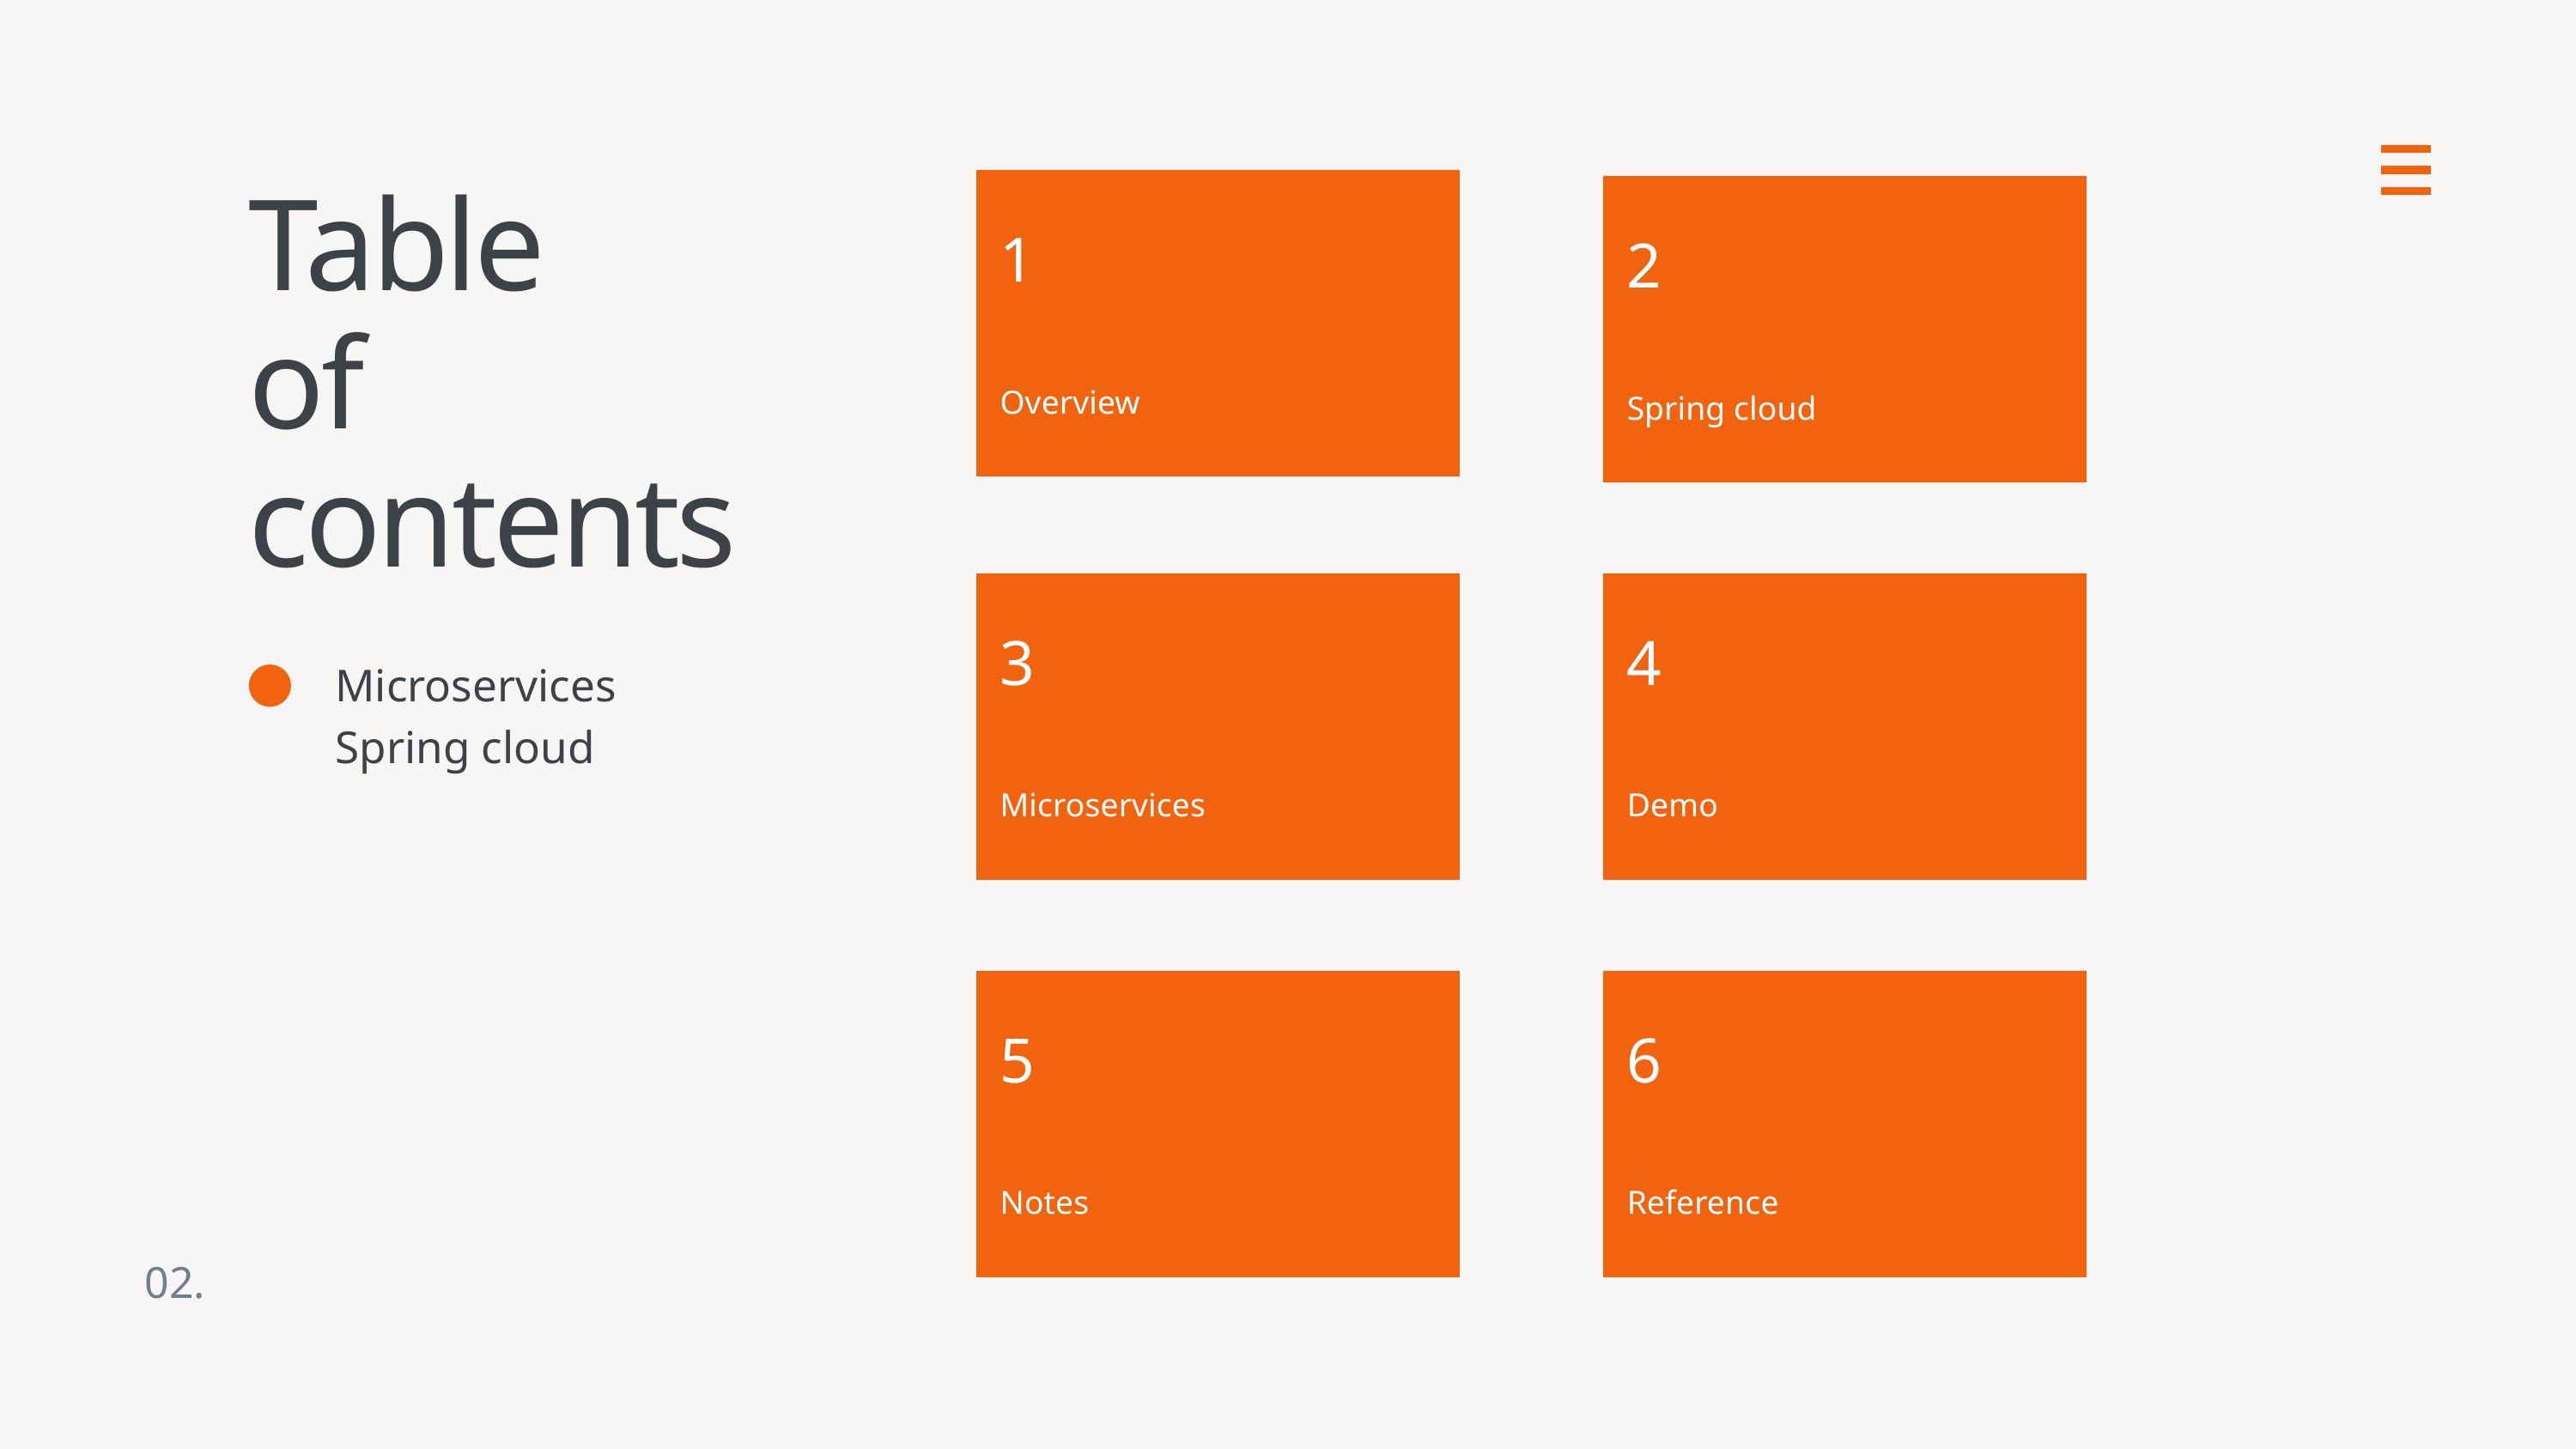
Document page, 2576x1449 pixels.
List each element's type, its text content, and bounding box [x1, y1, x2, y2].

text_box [1602, 573, 2087, 880]
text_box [1602, 175, 2087, 483]
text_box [248, 169, 764, 769]
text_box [2380, 144, 2432, 196]
text_box 02. [144, 1246, 763, 1307]
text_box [1602, 970, 2087, 1277]
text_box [975, 169, 1460, 477]
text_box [975, 573, 1460, 880]
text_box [975, 970, 1460, 1277]
